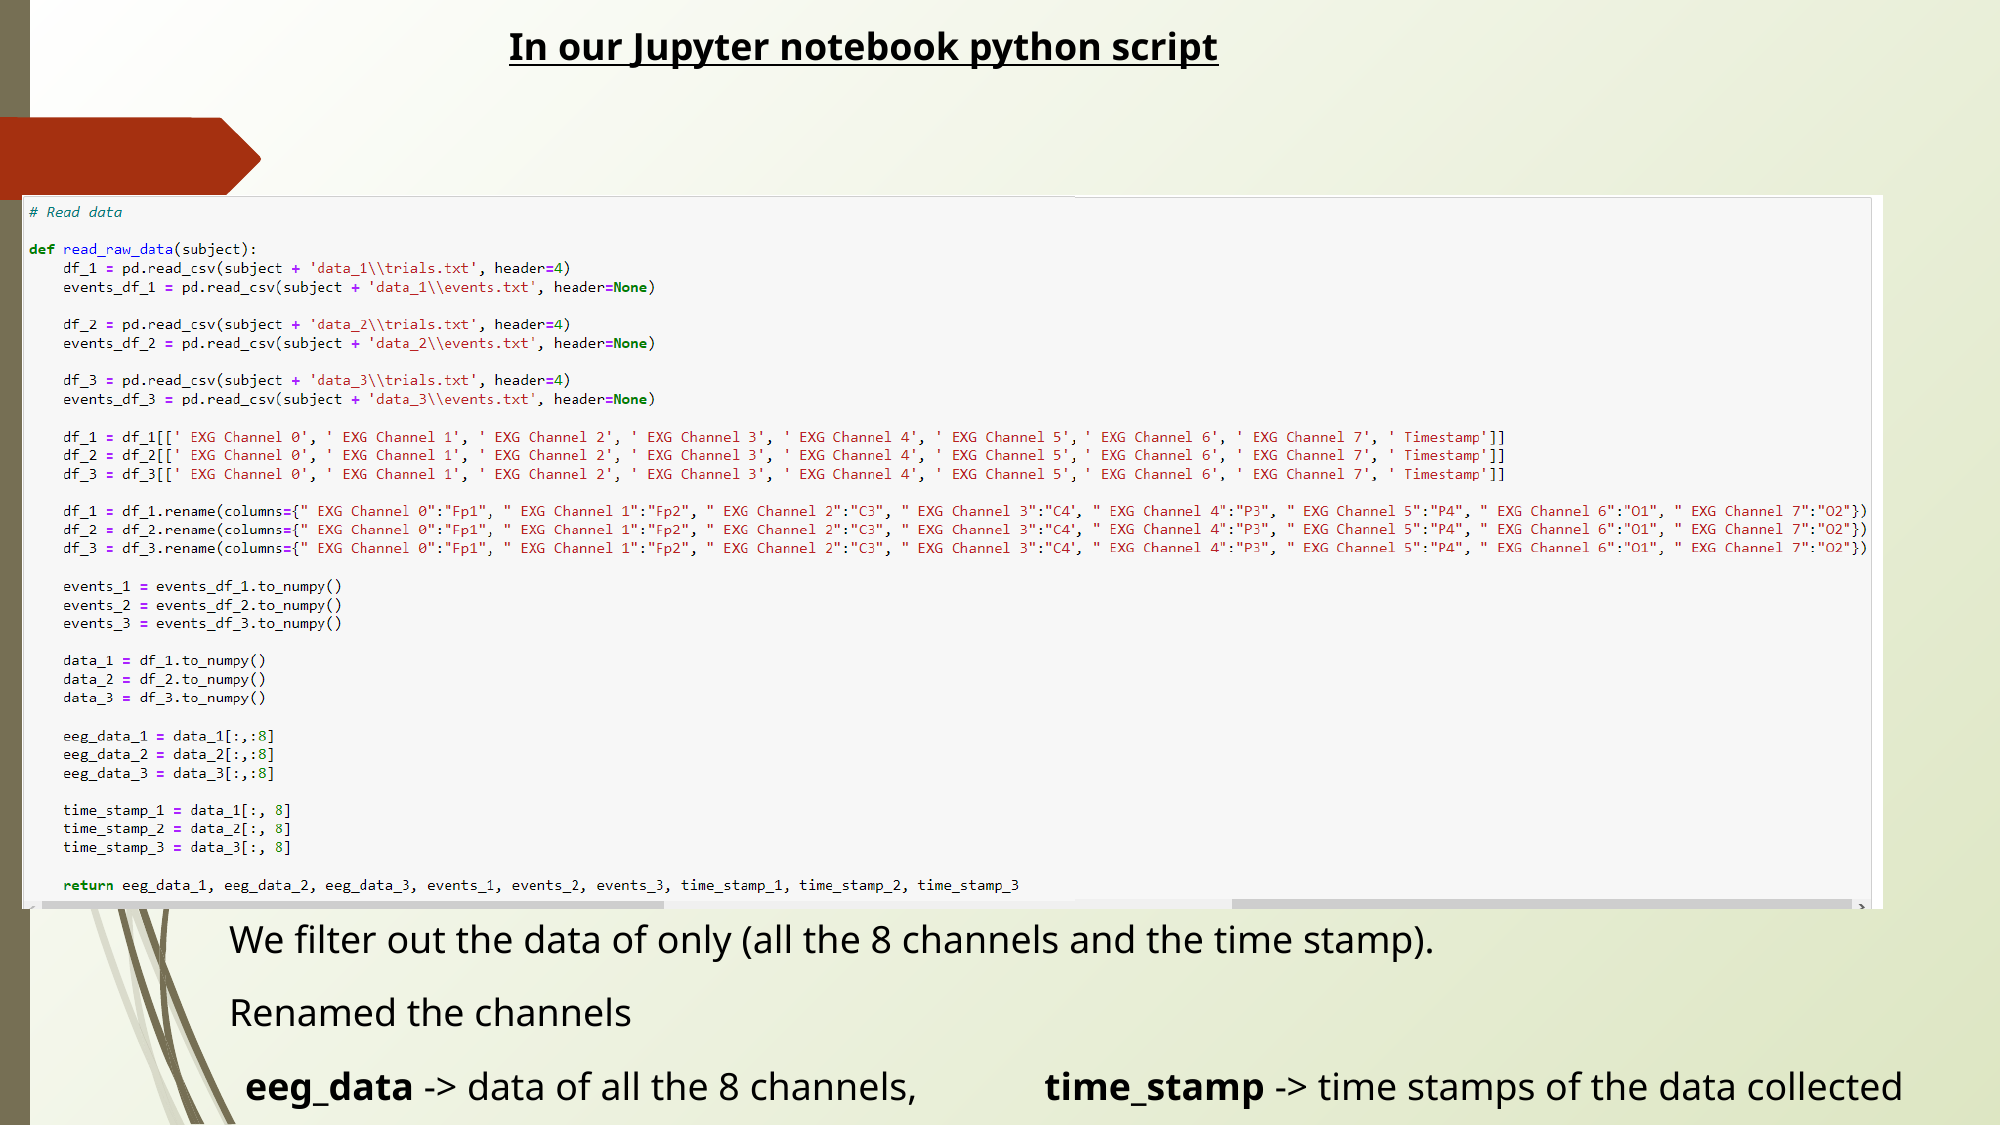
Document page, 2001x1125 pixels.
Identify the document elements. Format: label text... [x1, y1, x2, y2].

picture [22, 194, 1883, 909]
text_box Renamed the channels [214, 981, 1912, 1042]
text_box In our Jupyter notebook python script [494, 15, 1512, 76]
text_box We filter out the data of only (all the 8 channels and the time stamp). [214, 908, 2000, 969]
text_box eeg_data -> data of all the 8 channels, time_stamp -> time stamps of the data collected [229, 1055, 2000, 1116]
